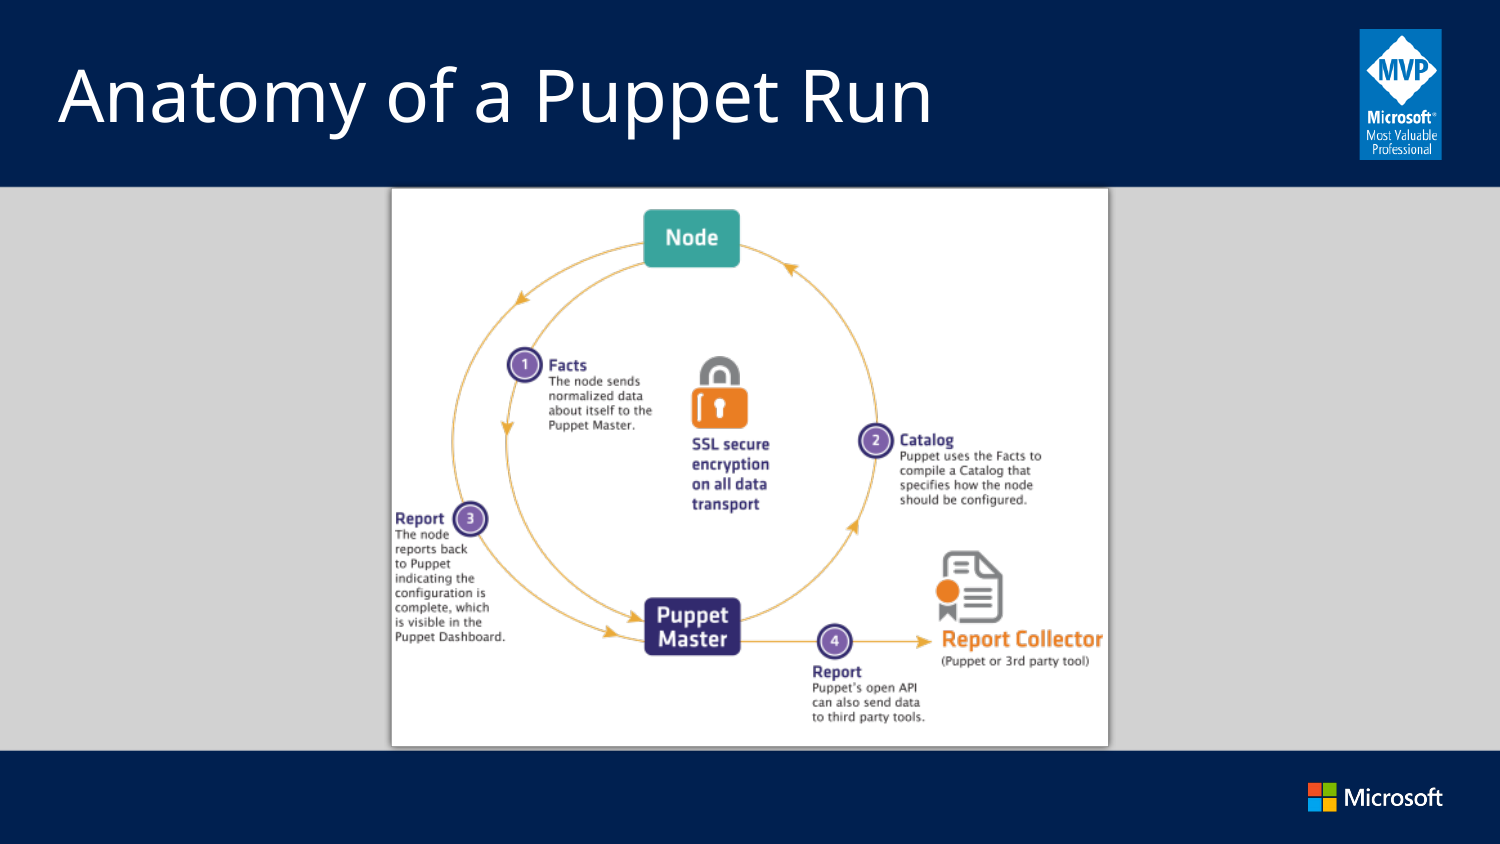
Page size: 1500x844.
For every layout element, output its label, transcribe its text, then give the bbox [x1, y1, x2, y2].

picture [0, 0, 1500, 844]
title Anatomy of a Puppet Run [58, 0, 1310, 187]
